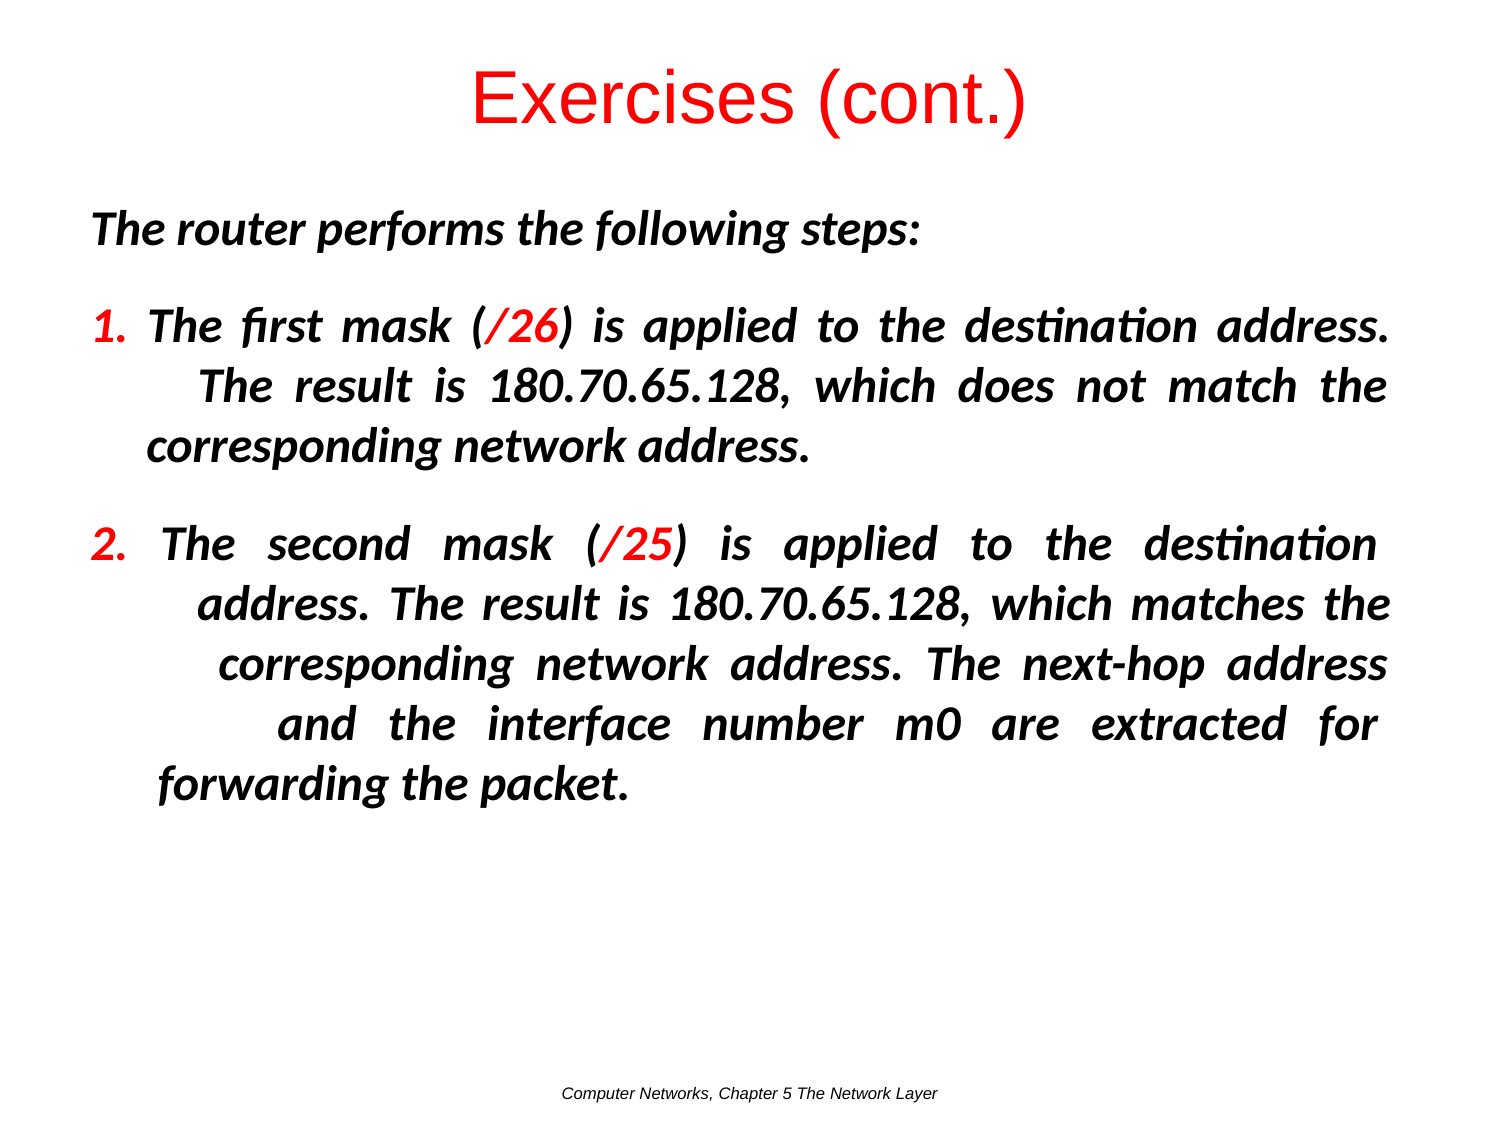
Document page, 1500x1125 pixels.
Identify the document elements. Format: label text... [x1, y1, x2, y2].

title Exercises (cont.) [0, 0, 1500, 188]
list The router performs the following steps: 1. The first mask (/26) is applied to the destination address. The result is 180.70.65.128, which does not match the corresponding network address. 2. The second mask (/25) is applied to the destination address. The result is 180.70.65.128, which matches the corresponding network address. The next-hop address and the interface number m0 are extracted for forwarding the packet. [75, 187, 1425, 986]
footer Computer Networks, Chapter 5 The Network Layer [0, 1074, 1500, 1125]
